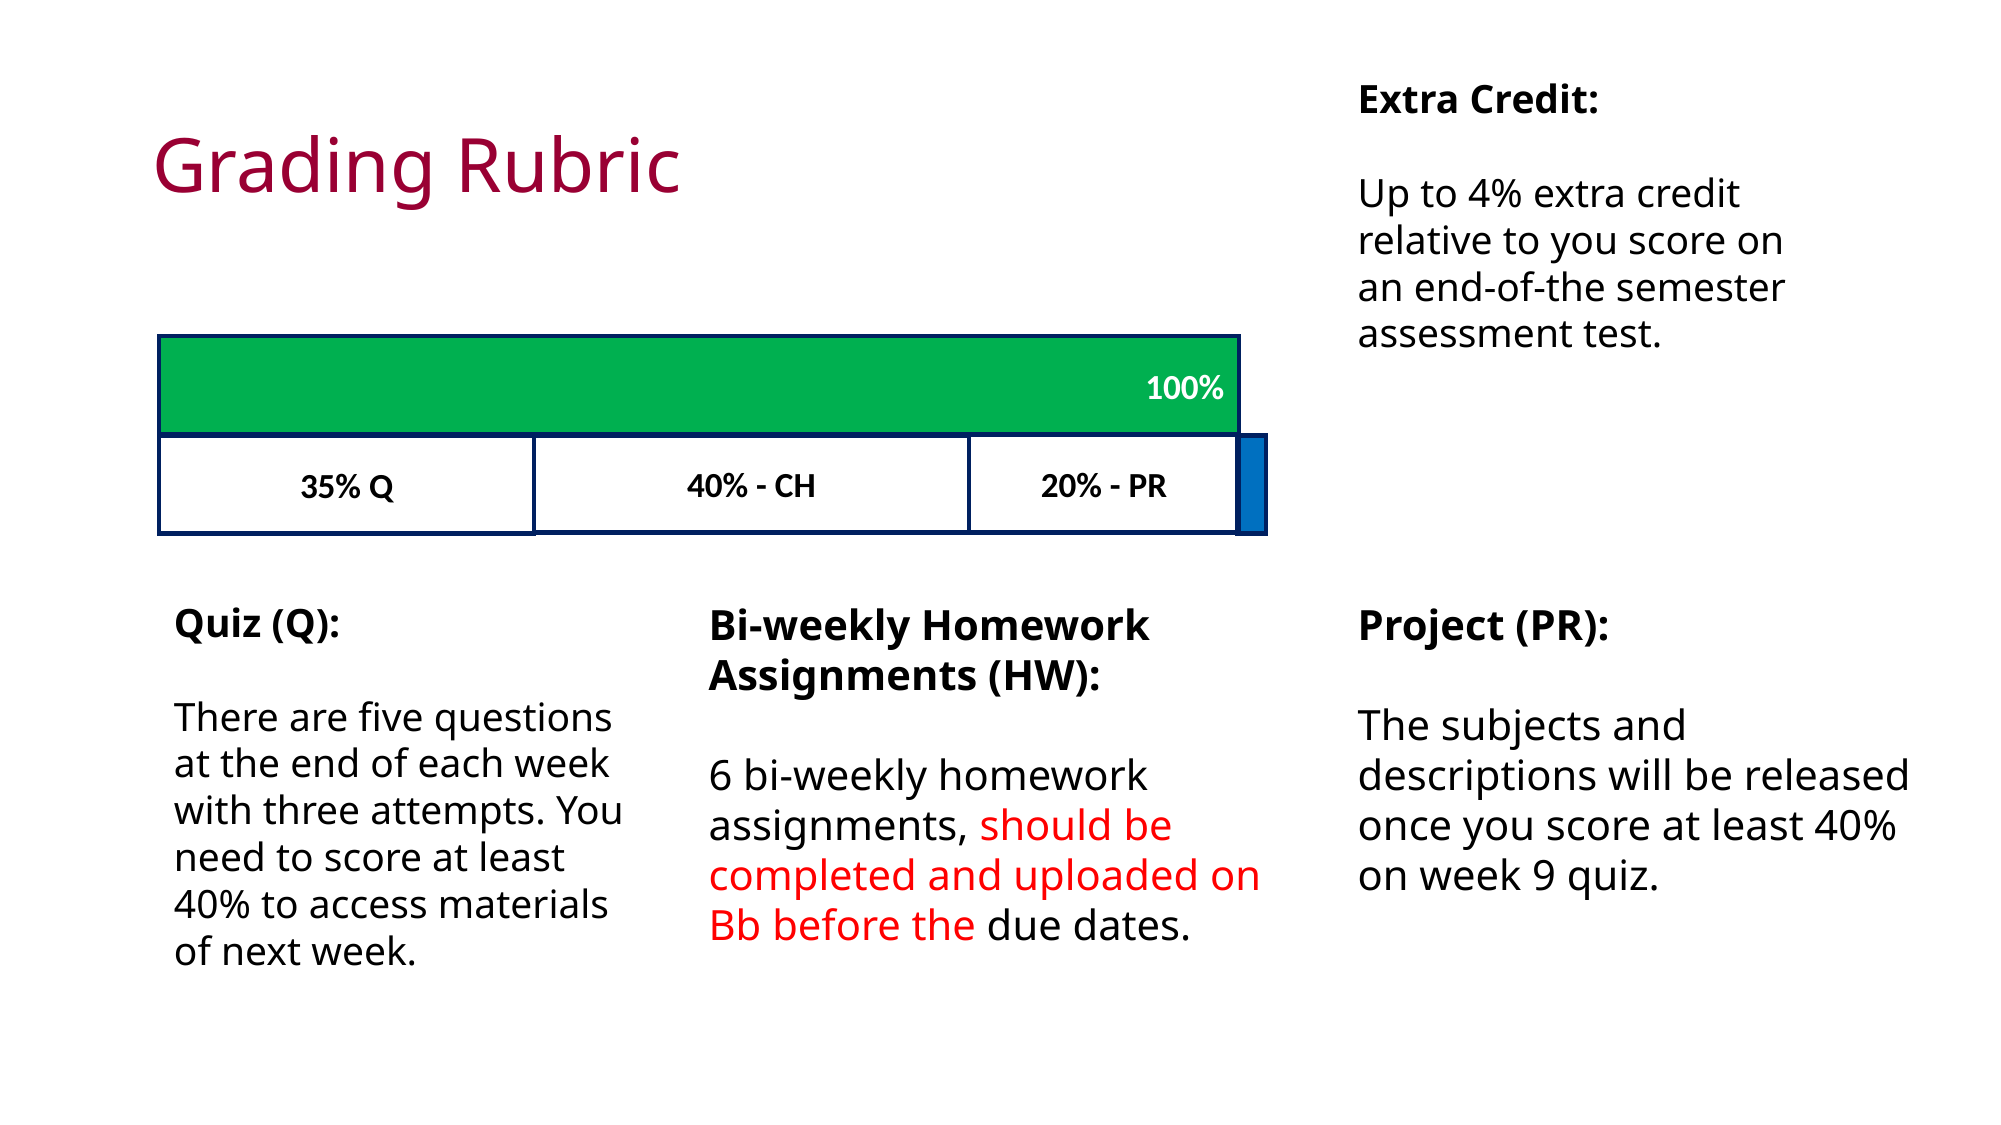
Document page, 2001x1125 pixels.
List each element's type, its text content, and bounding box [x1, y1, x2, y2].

text_box 20% - PR [968, 433, 1240, 534]
text_box Quiz (Q): There are five questions at the end of each week with three attempts. You need to score at least 40% to access materials of next week. [159, 591, 657, 1042]
text_box Project (PR): The subjects and descriptions will be released once you score at least 40% on week 9 quiz. [1343, 591, 1930, 906]
text_box [1237, 435, 1267, 535]
text_box 100% [158, 335, 1240, 435]
text_box 40% - CH [533, 434, 968, 534]
text_box Bi-weekly Homework Assignments (HW): 6 bi-weekly homework assignments, should be completed and uploaded on Bb before the due dates. [693, 591, 1307, 956]
title Grading Rubric [137, 59, 1000, 278]
text_box Extra Credit: Up to 4% extra credit relative to you score on an end-of-the semester assessment test. [1343, 67, 1841, 434]
text_box 35% Q [158, 435, 535, 534]
